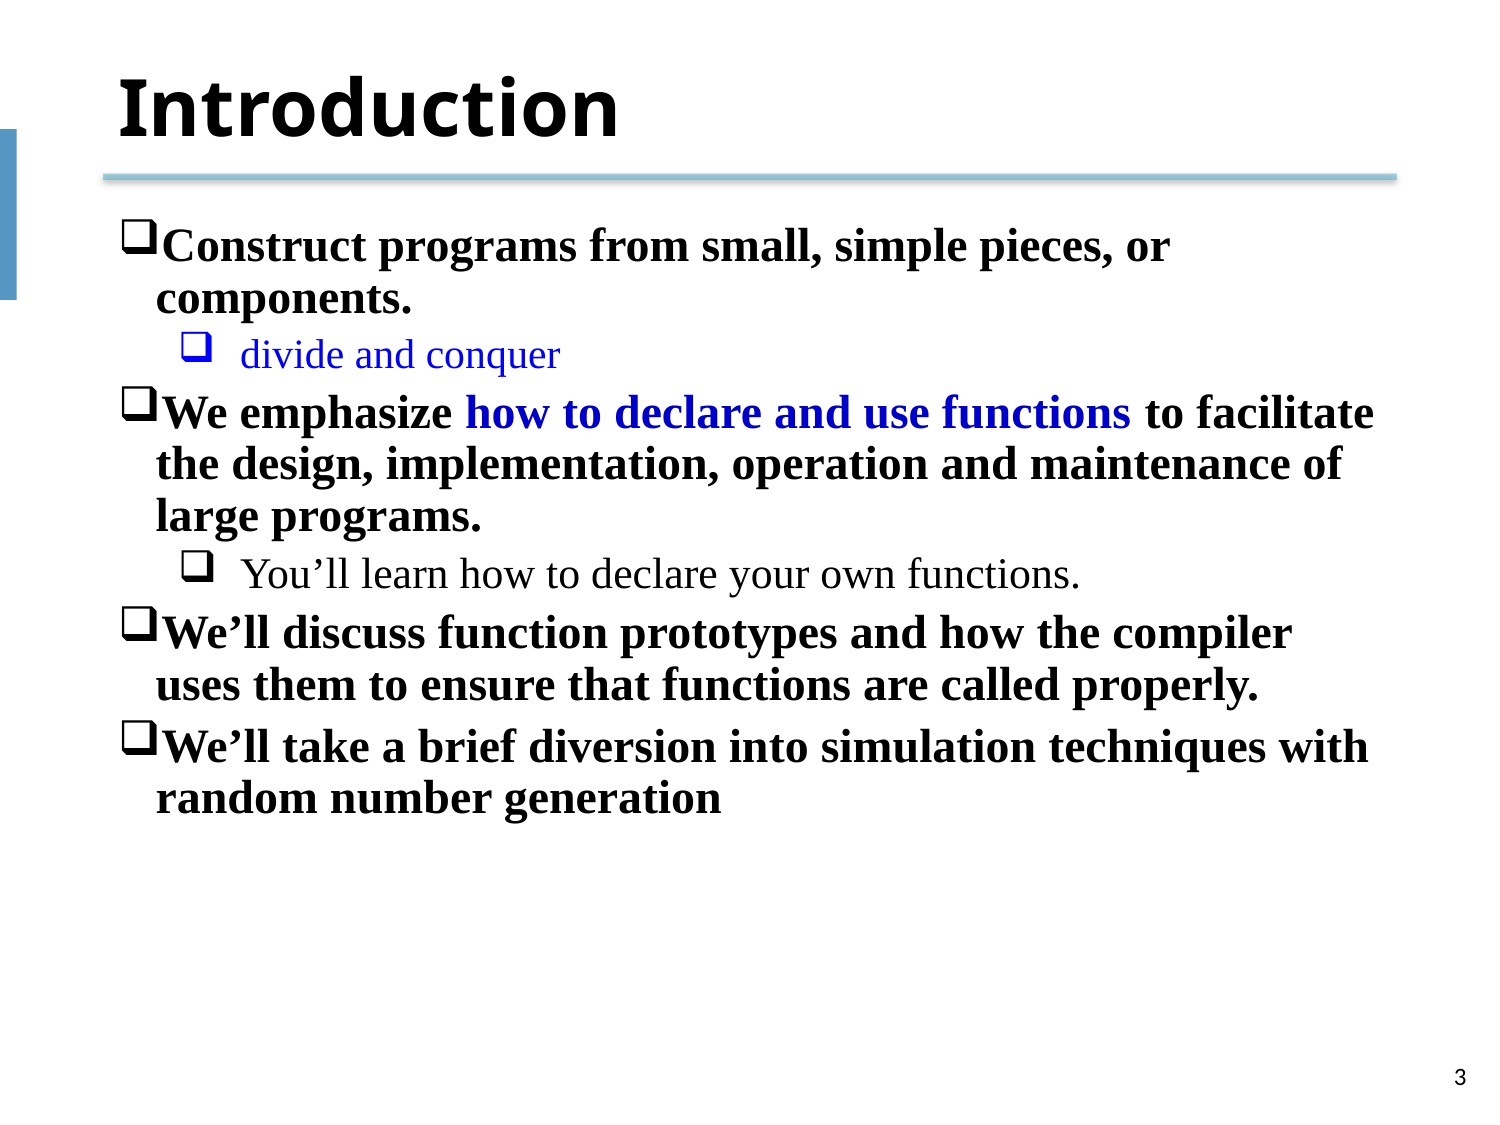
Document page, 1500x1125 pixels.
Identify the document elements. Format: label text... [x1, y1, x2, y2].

title Introduction [103, 25, 1397, 185]
list Construct programs from small, simple pieces, or components. divide and conquer We emphasize how to declare and use functions to facilitate the design, implementation, operation and maintenance of large programs. You’ll learn how to declare your own functions. We’ll discuss function prototypes and how the compiler uses them to ensure that functions are called properly. We’ll take a brief diversion into simulation techniques with random number generation [103, 212, 1397, 1046]
slide_number 3 [1131, 1045, 1482, 1106]
